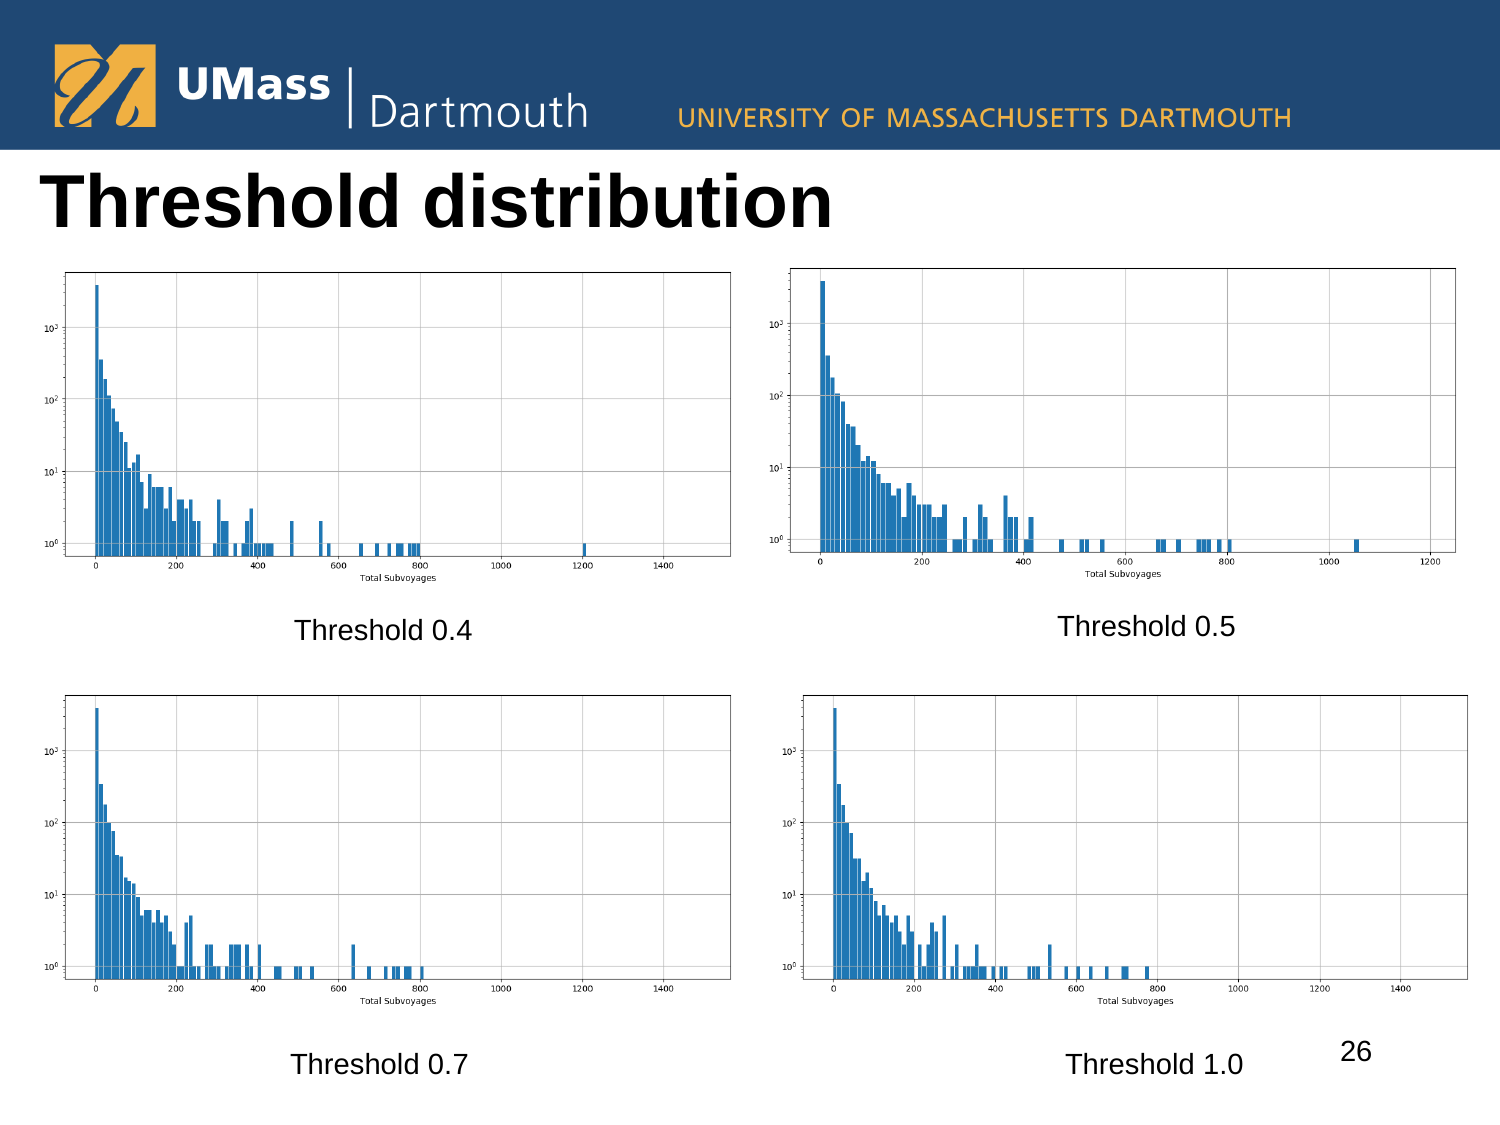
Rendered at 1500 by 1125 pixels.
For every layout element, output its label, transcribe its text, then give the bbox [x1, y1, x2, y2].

picture [762, 260, 1463, 585]
slide_number 26 [1074, 1024, 1388, 1101]
text_box Threshold 0.7 [274, 1019, 559, 1088]
text_box Threshold 0.5 [1042, 591, 1326, 650]
text_box Threshold 1.0 [1049, 1019, 1334, 1088]
text_box Threshold 0.4 [278, 596, 563, 654]
picture [0, 0, 1500, 150]
picture [37, 263, 738, 588]
picture [774, 687, 1476, 1011]
title Threshold distribution [24, 174, 1301, 251]
picture [37, 687, 738, 1011]
